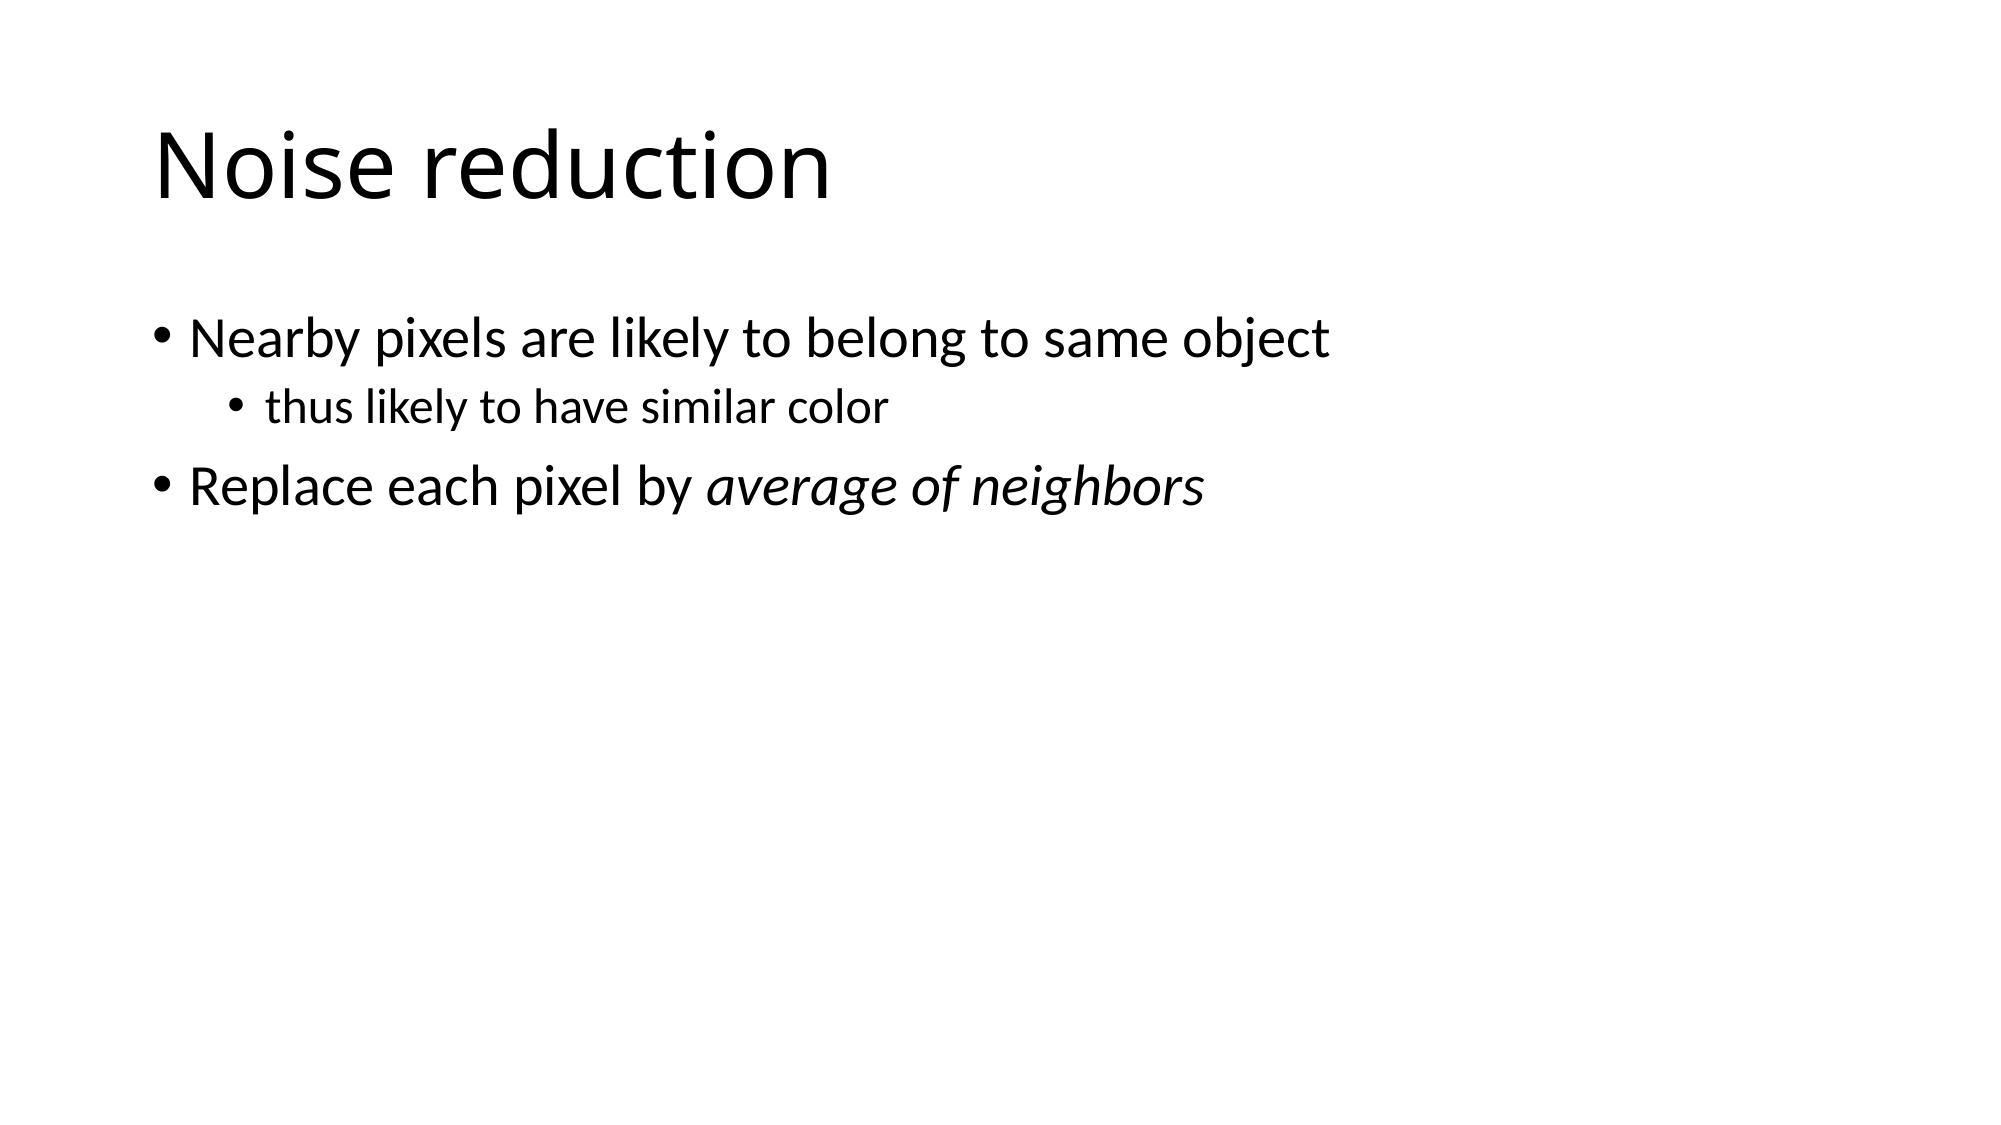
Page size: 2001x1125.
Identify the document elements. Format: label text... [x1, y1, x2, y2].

title Noise reduction [137, 59, 1863, 278]
list Nearby pixels are likely to belong to same object thus likely to have similar color Replace each pixel by average of neighbors [137, 299, 1863, 1014]
